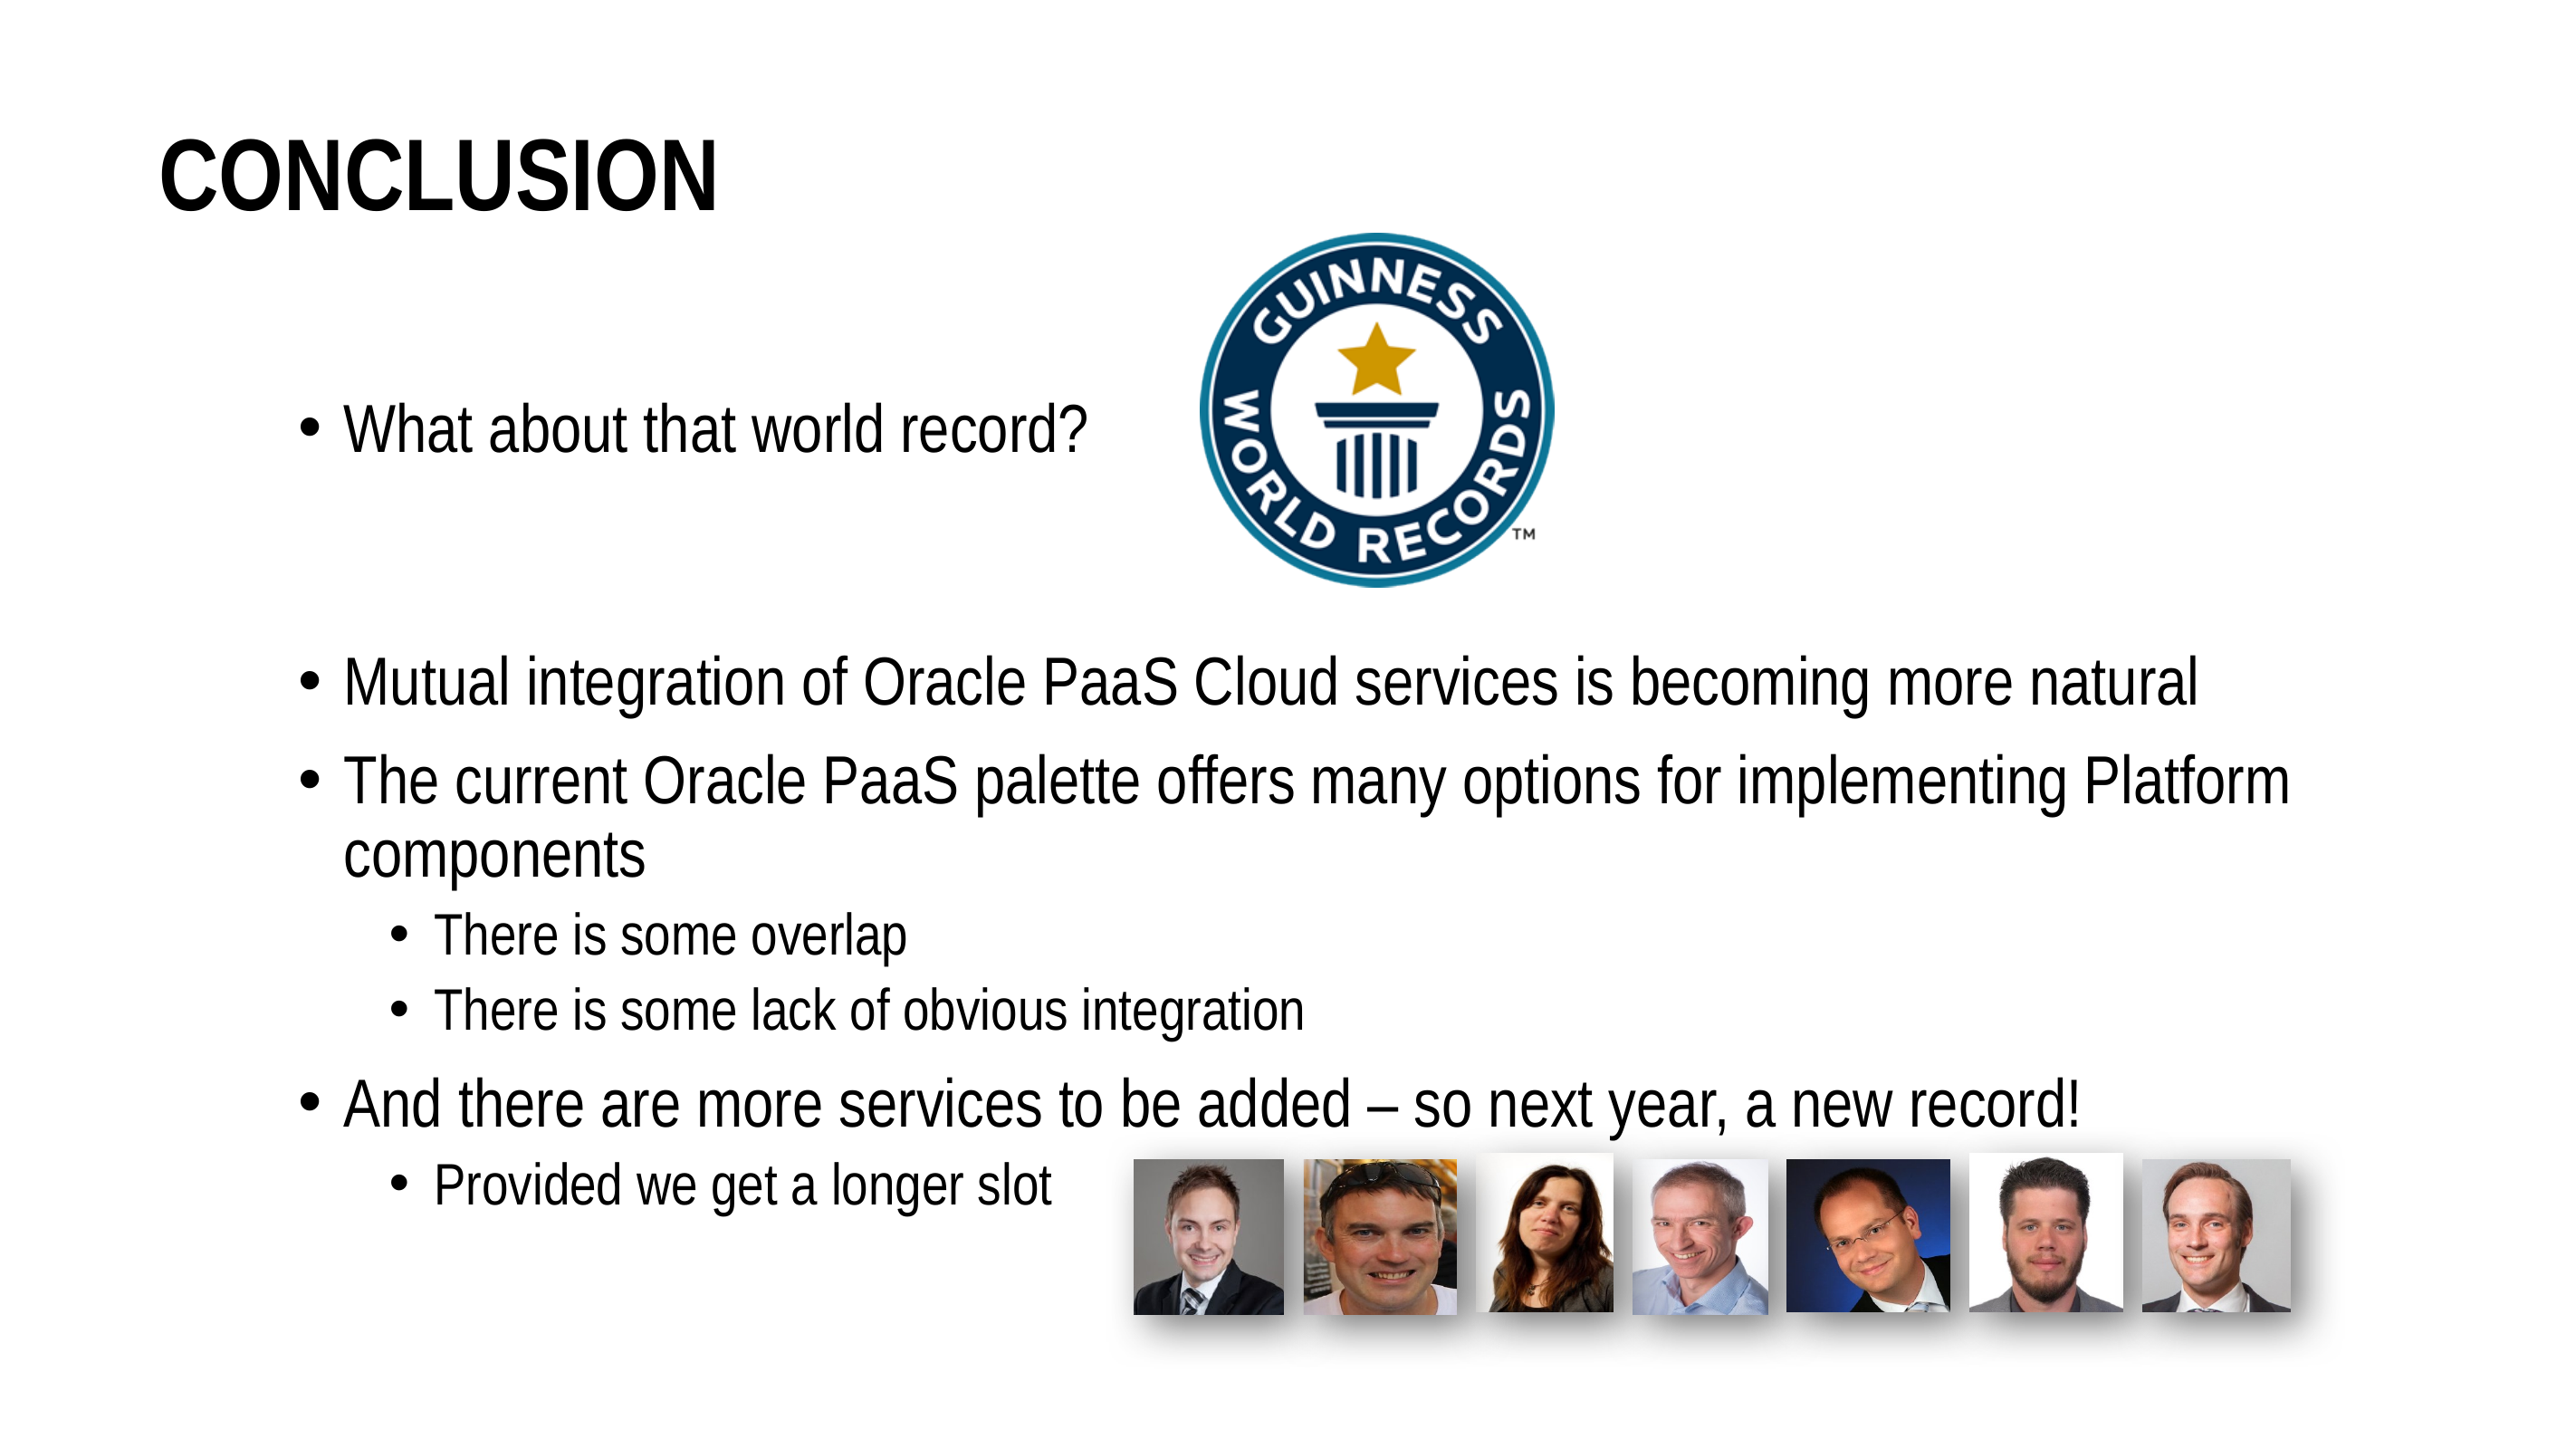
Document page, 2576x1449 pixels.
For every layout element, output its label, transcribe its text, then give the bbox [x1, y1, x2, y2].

picture [1200, 233, 1555, 588]
title Conclusion [145, 125, 2059, 326]
list What about that world record? Mutual integration of Oracle PaaS Cloud services is becoming more natural The current Oracle PaaS palette offers many options for implementing Platform components There is some overlap There is some lack of obvious integration And there are more services to be added – so next year, a new record! Provided we get a longer slot [284, 387, 2499, 1238]
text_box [1134, 1153, 2291, 1315]
